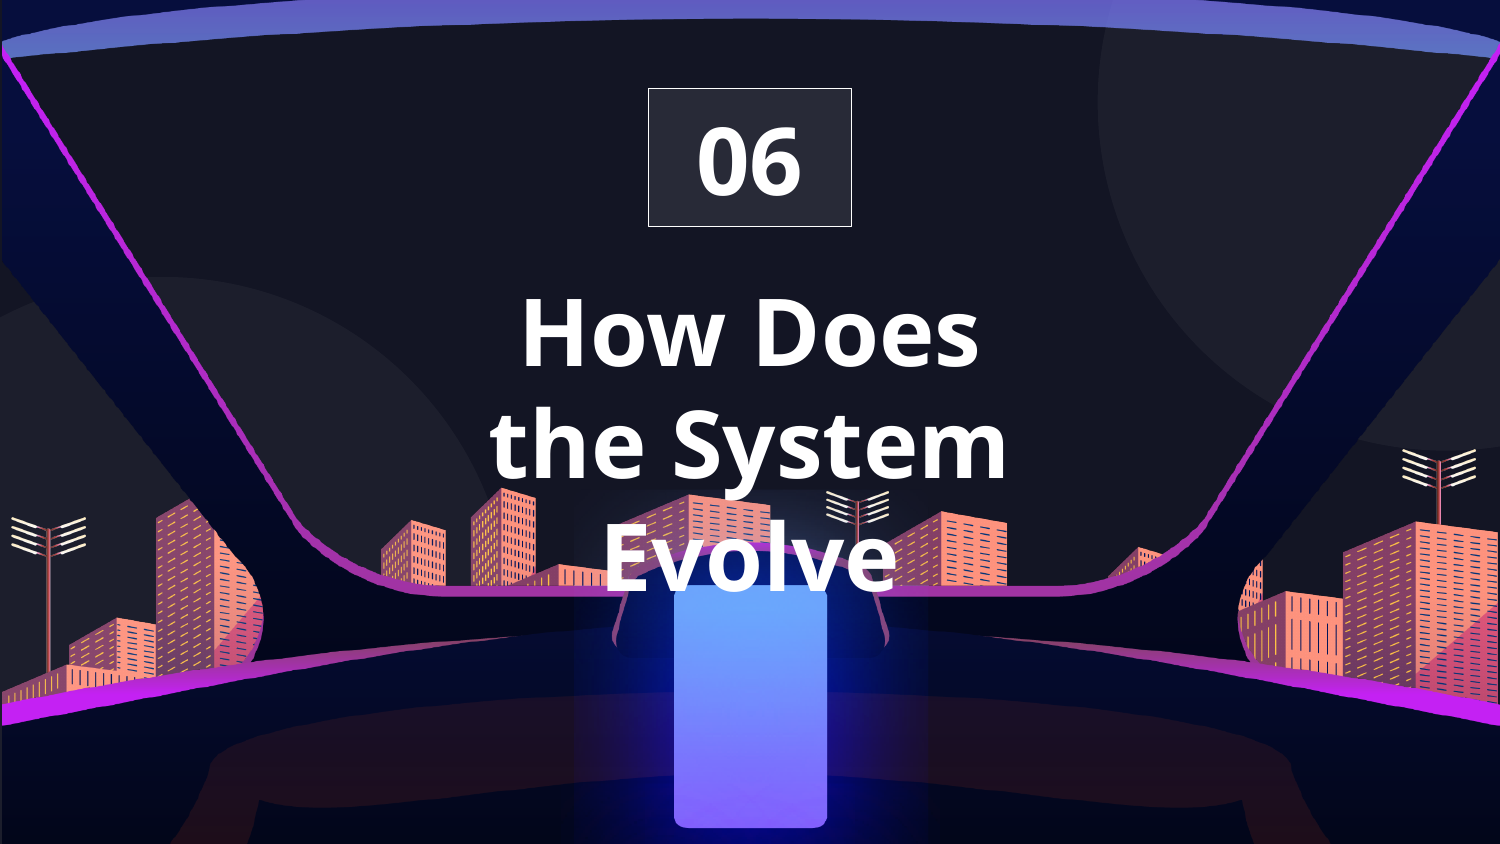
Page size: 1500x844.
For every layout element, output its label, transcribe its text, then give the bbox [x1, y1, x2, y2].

title How Does the System Evolve [421, 257, 1079, 379]
picture [2, 0, 1500, 844]
title 06 [648, 88, 852, 227]
